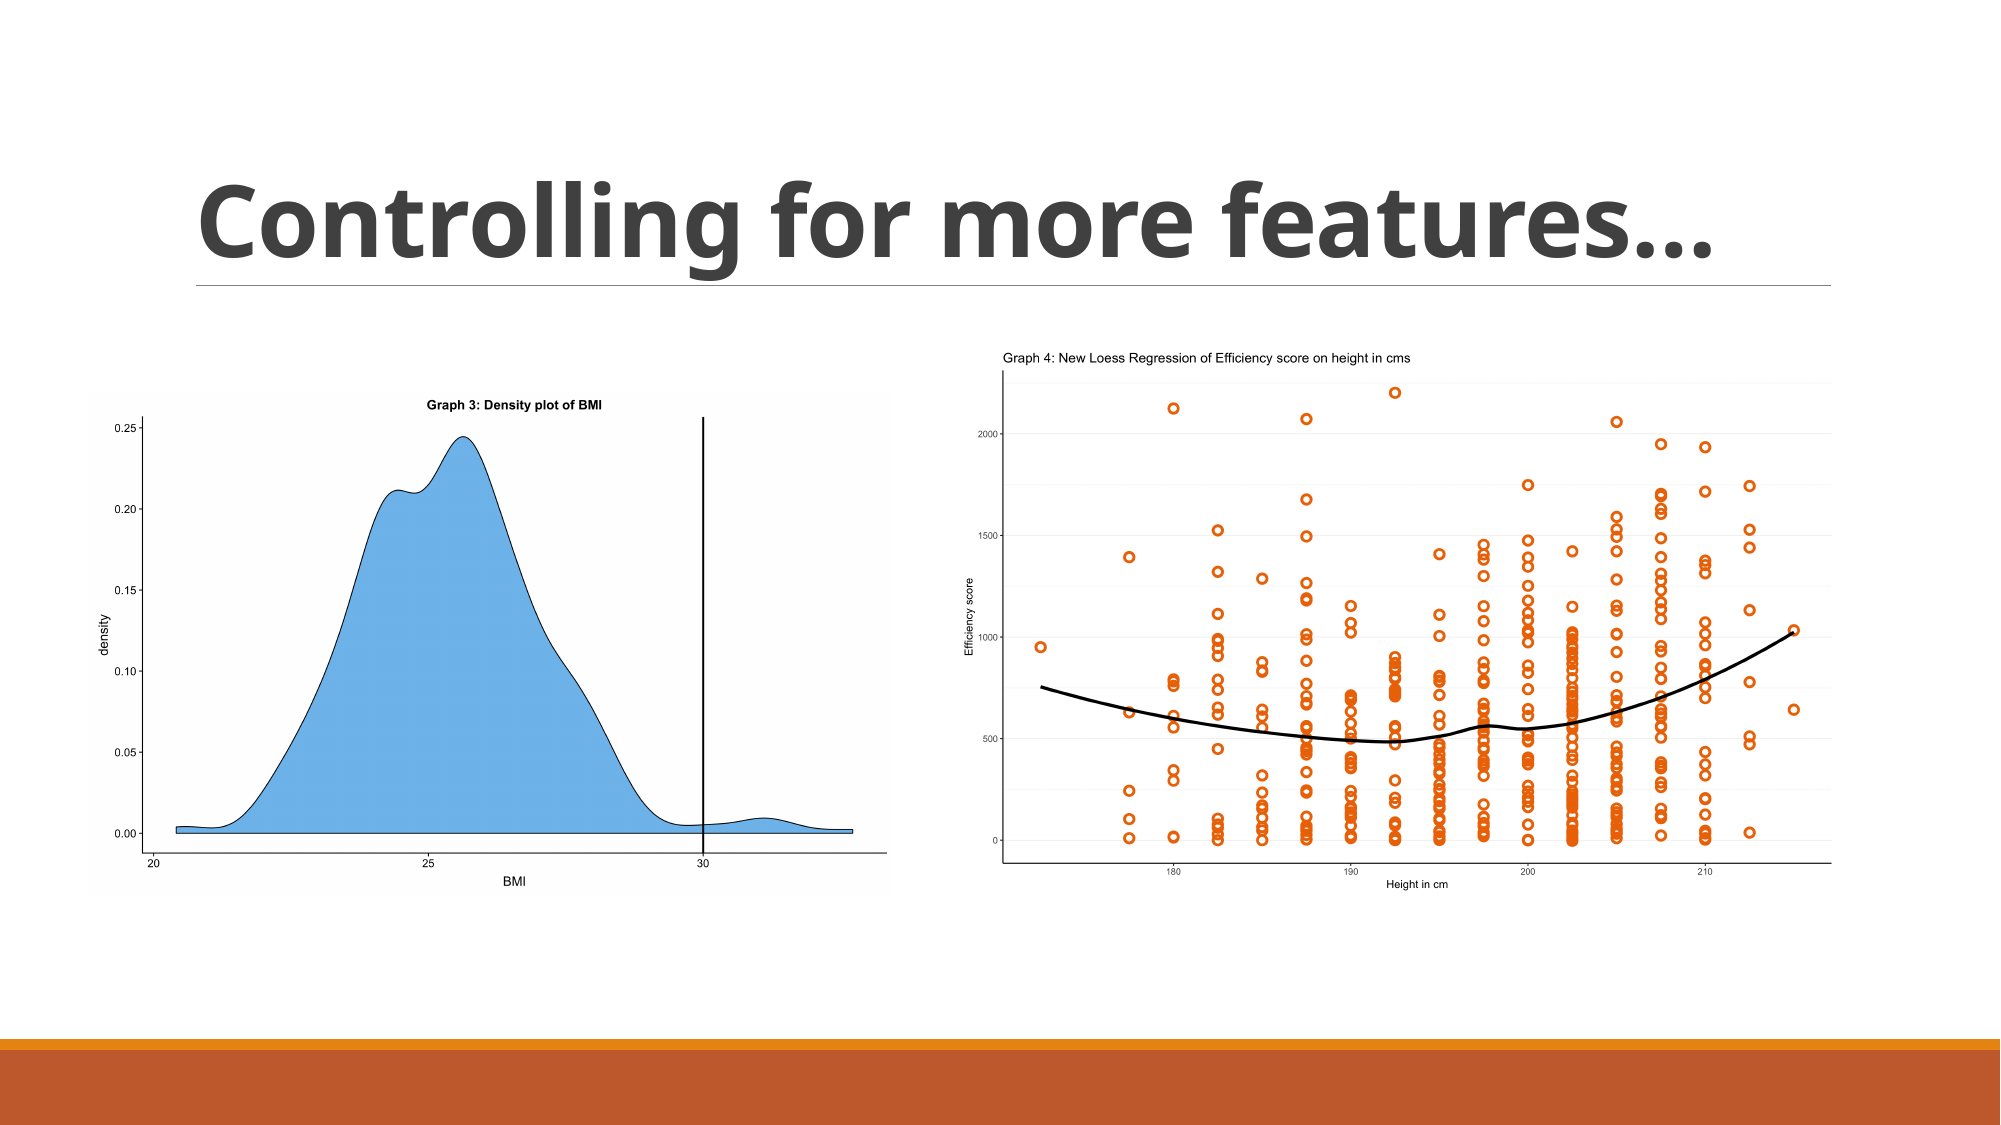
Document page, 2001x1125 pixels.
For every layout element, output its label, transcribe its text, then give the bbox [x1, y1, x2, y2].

title Controlling for more features… [180, 47, 1830, 285]
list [87, 392, 894, 896]
picture [959, 346, 1838, 897]
